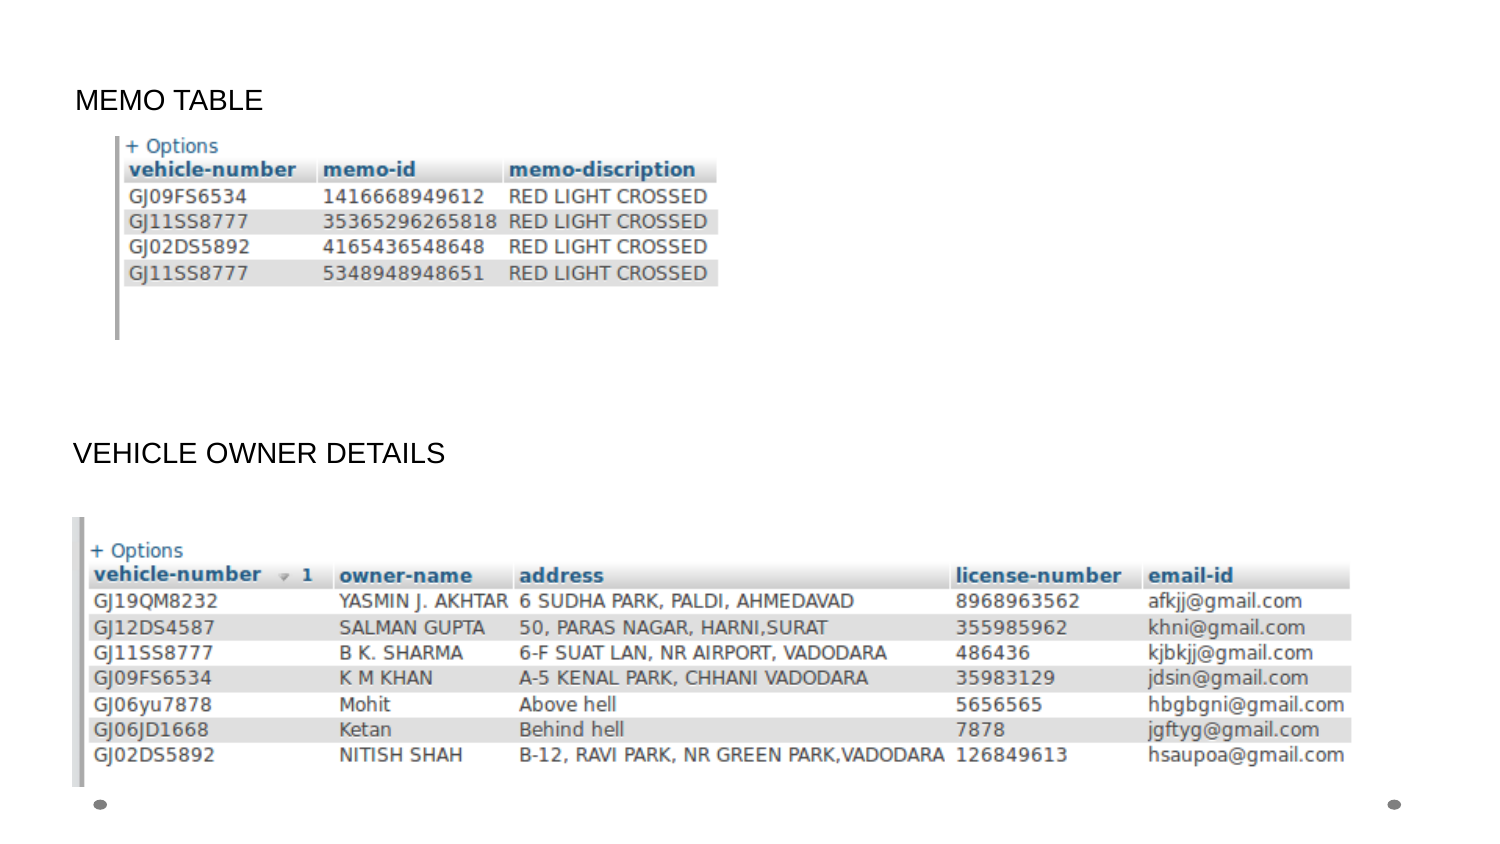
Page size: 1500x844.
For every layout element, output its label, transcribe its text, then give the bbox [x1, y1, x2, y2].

text_box VEHICLE OWNER DETAILS [72, 173, 1500, 731]
text_box MEMO TABLE [75, 0, 1425, 173]
picture [72, 517, 1397, 787]
picture [114, 135, 759, 340]
